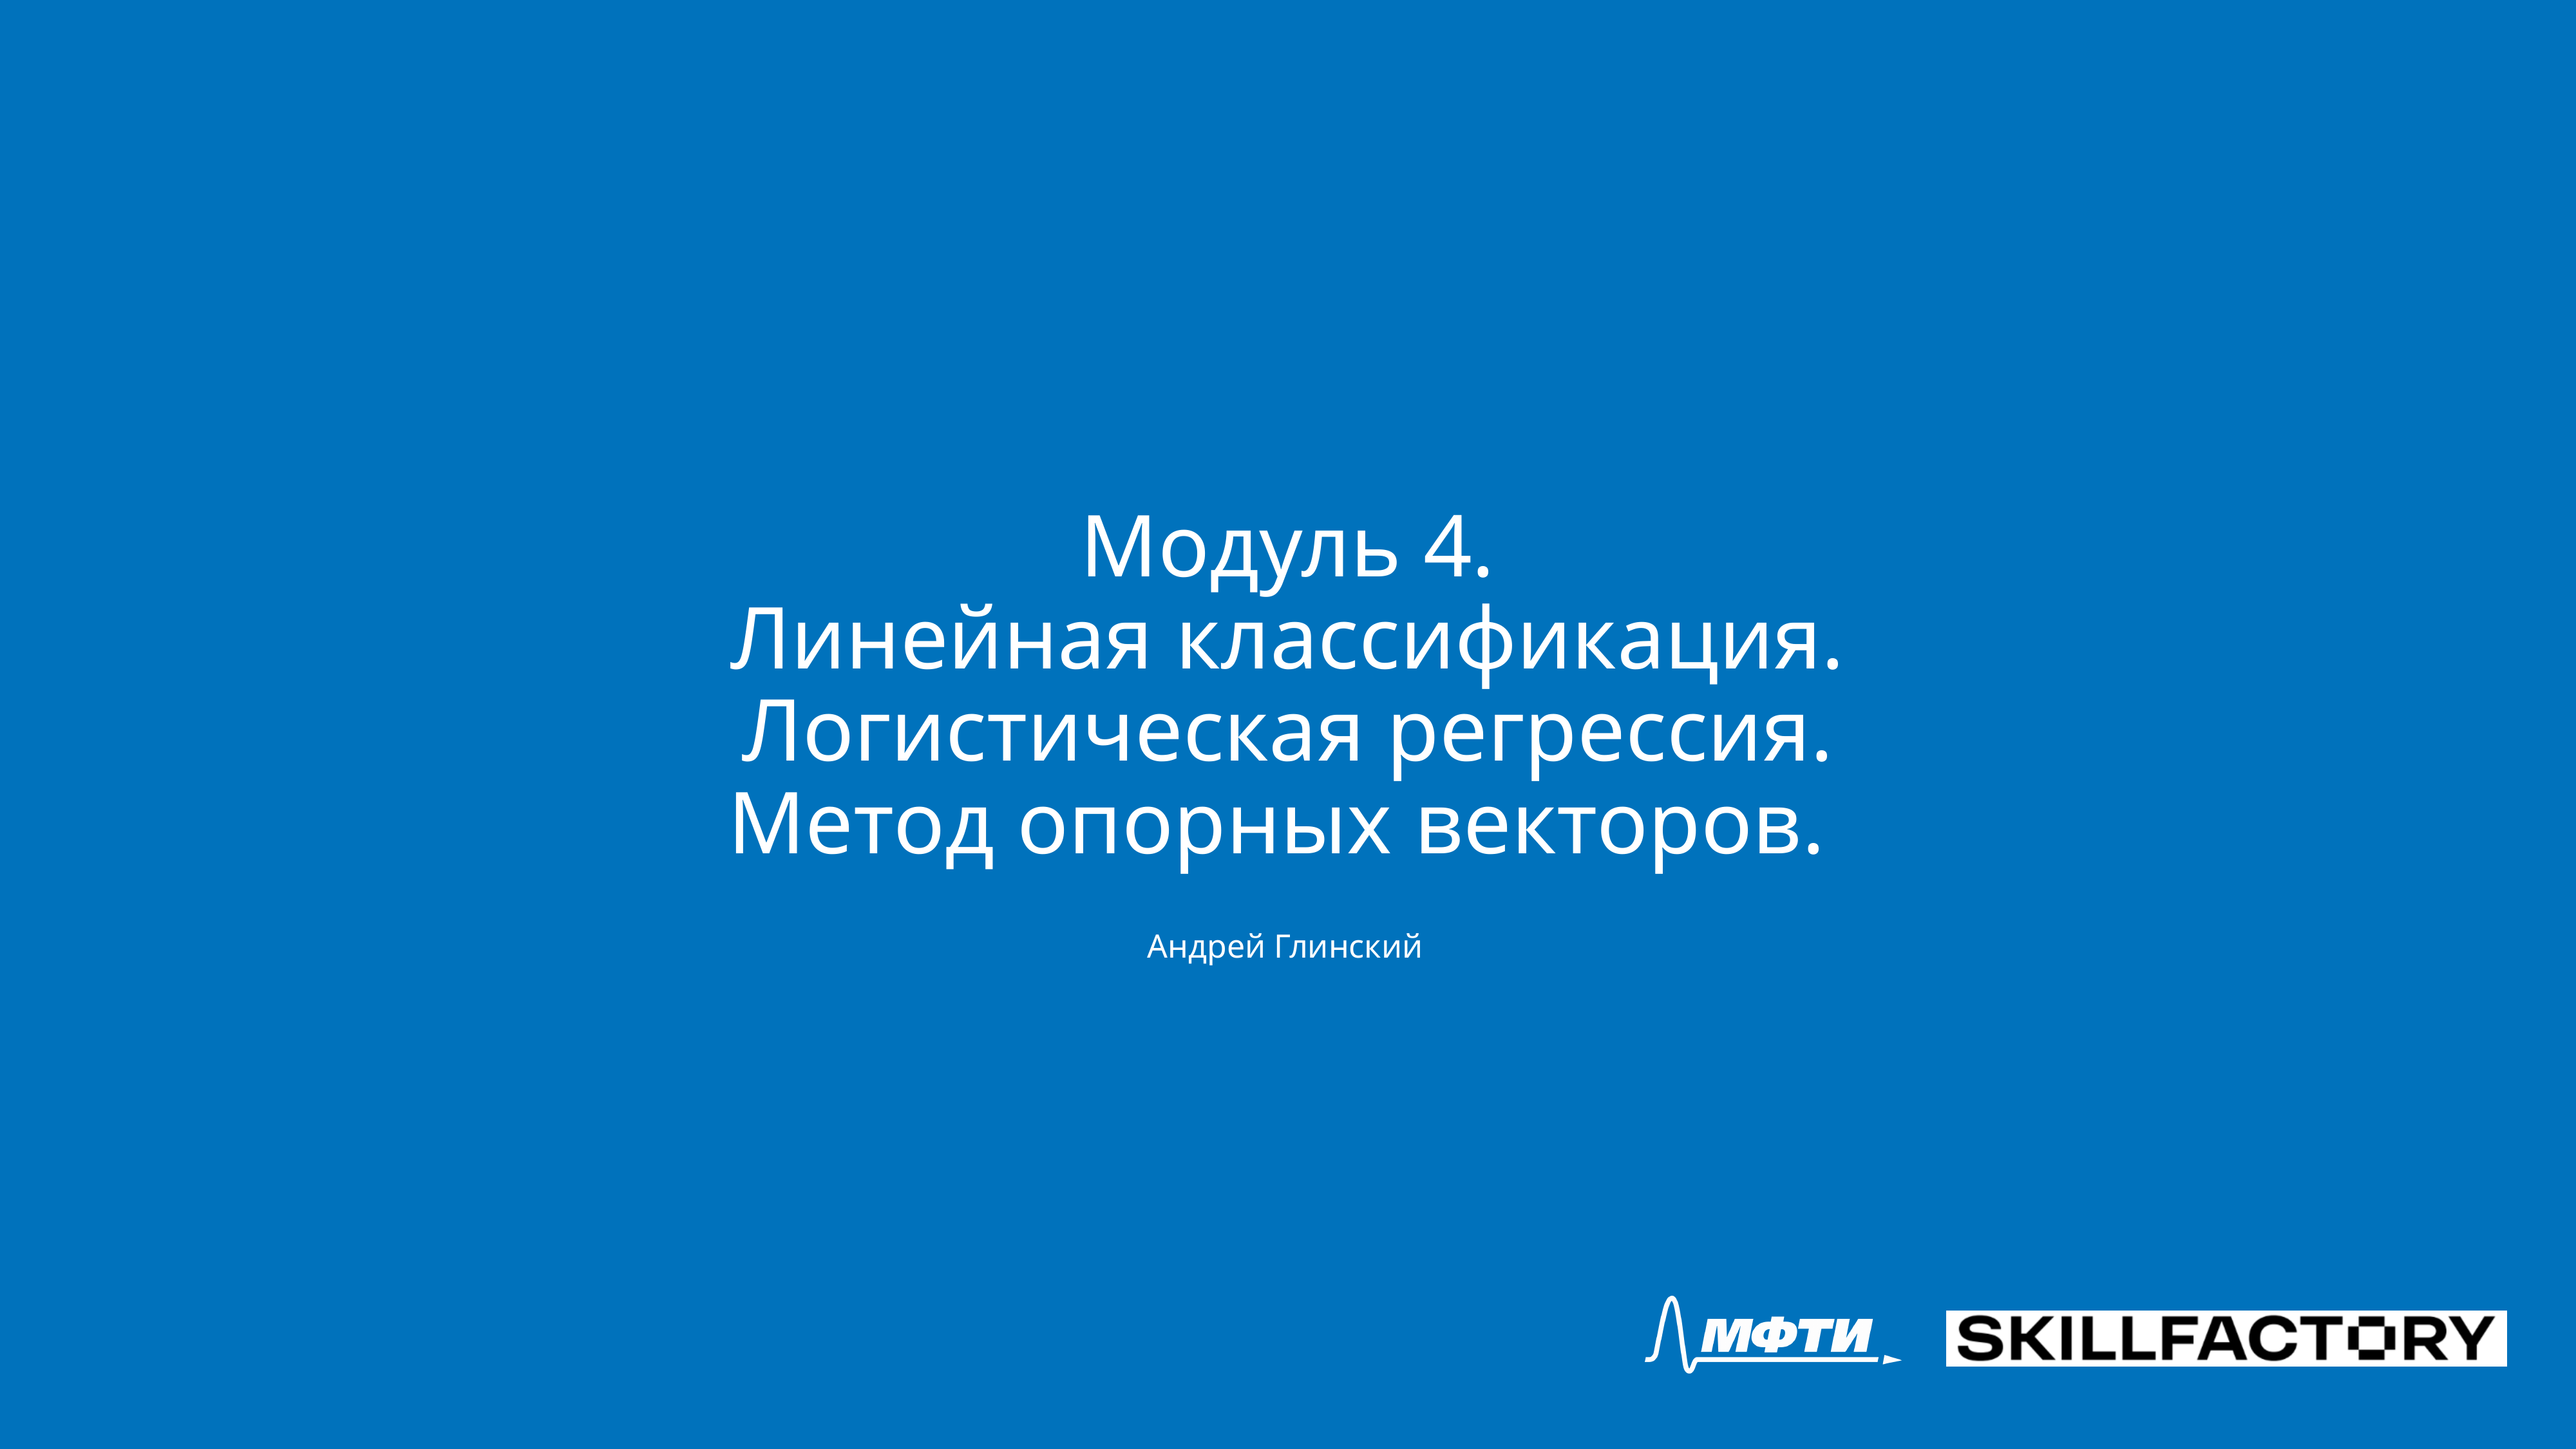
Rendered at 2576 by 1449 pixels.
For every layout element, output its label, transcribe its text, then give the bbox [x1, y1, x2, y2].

picture [1645, 1296, 1902, 1374]
picture [1946, 1311, 2507, 1367]
list Модуль 4. Линейная классификация. Логистическая регрессия. Метод опорных векторов. [626, 502, 1950, 896]
subtitle Андрей Глинский [1036, 925, 1535, 965]
